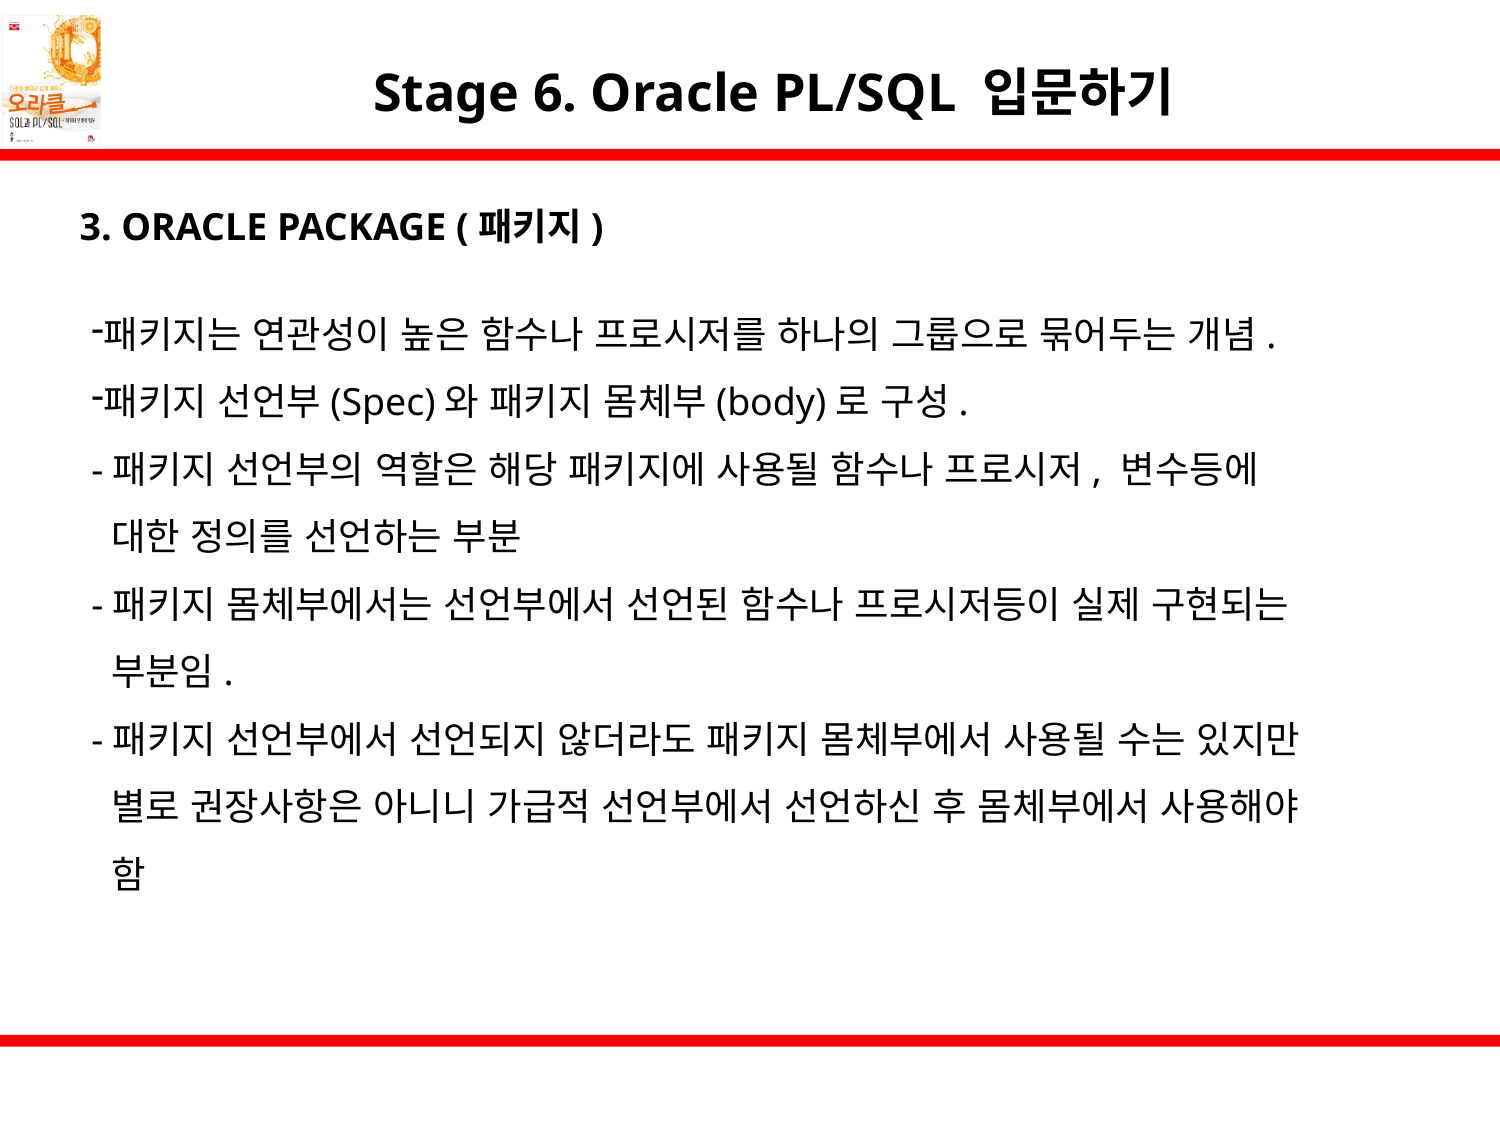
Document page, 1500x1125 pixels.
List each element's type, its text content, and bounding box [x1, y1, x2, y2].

text_box [0, 1033, 1500, 1049]
text_box Stage 6. Oracle PL/SQL 입문하기 [204, 0, 1343, 151]
text_box [0, 147, 1500, 163]
text_box 패키지는 연관성이 높은 함수나 프로시저를 하나의 그룹으로 묶어두는 개념. 패키지 선언부(Spec)와 패키지 몸체부(body)로 구성. -패키지 선언부의 역할은 해당 패키지에 사용될 함수나 프로시저, 변수등에 대한 정의를 선언하는 부분 -패키지 몸체부에서는 선언부에서 선언된 함수나 프로시저등이 실제 구현되는 부분임. -패키지 선언부에서 선언되지 않더라도 패키지 몸체부에서 사용될 수는 있지만 별로 권장사항은 아니니 가급적 선언부에서 선언하신 후 몸체부에서 사용해야 함 [75, 383, 1449, 801]
text_box 3. ORACLE PACKAGE (패키지) [63, 182, 776, 269]
picture [1, 14, 101, 150]
